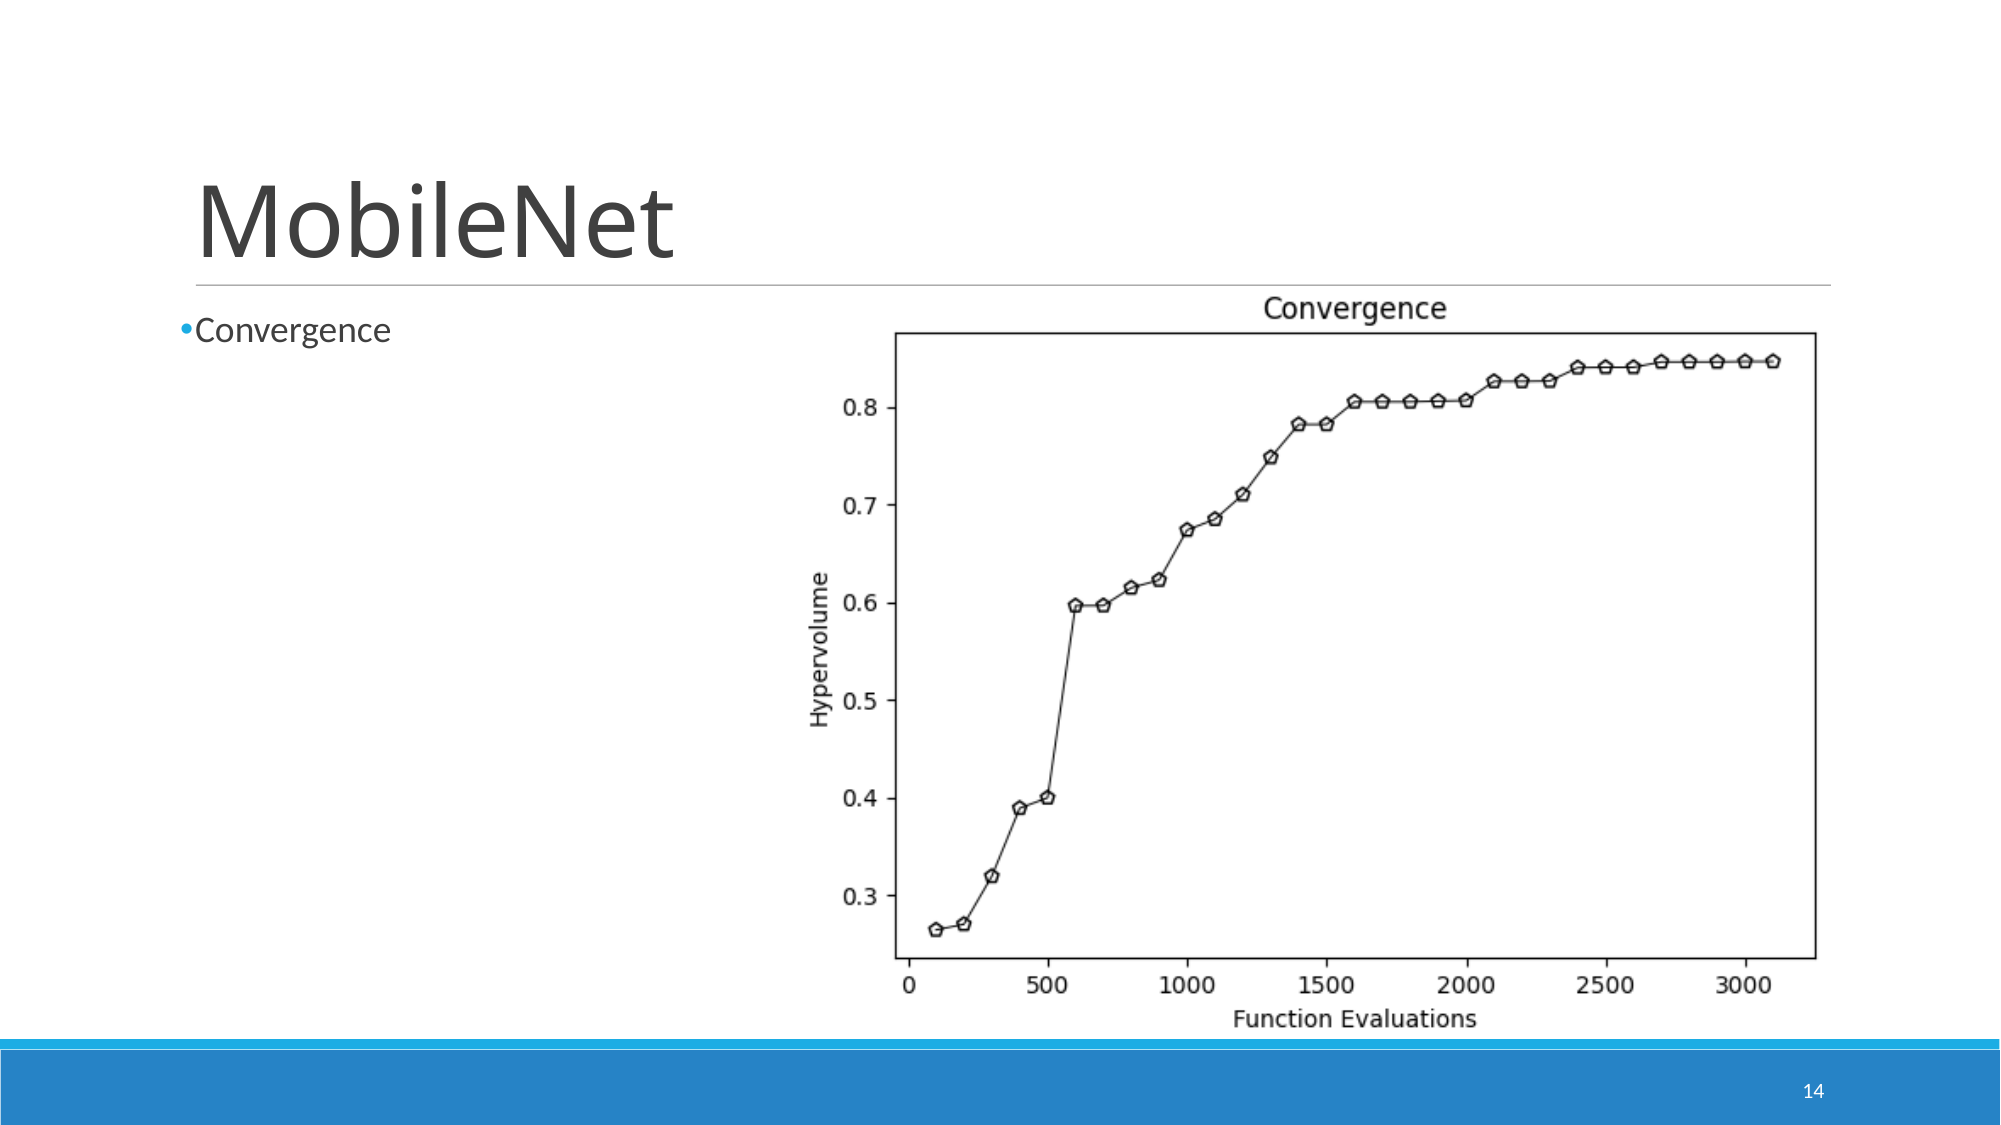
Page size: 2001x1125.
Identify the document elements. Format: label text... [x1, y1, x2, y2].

picture [794, 290, 1831, 1038]
text_box Convergence [180, 302, 789, 963]
text_box 14 [1624, 1059, 1840, 1120]
text_box MobileNet [180, 47, 1830, 285]
